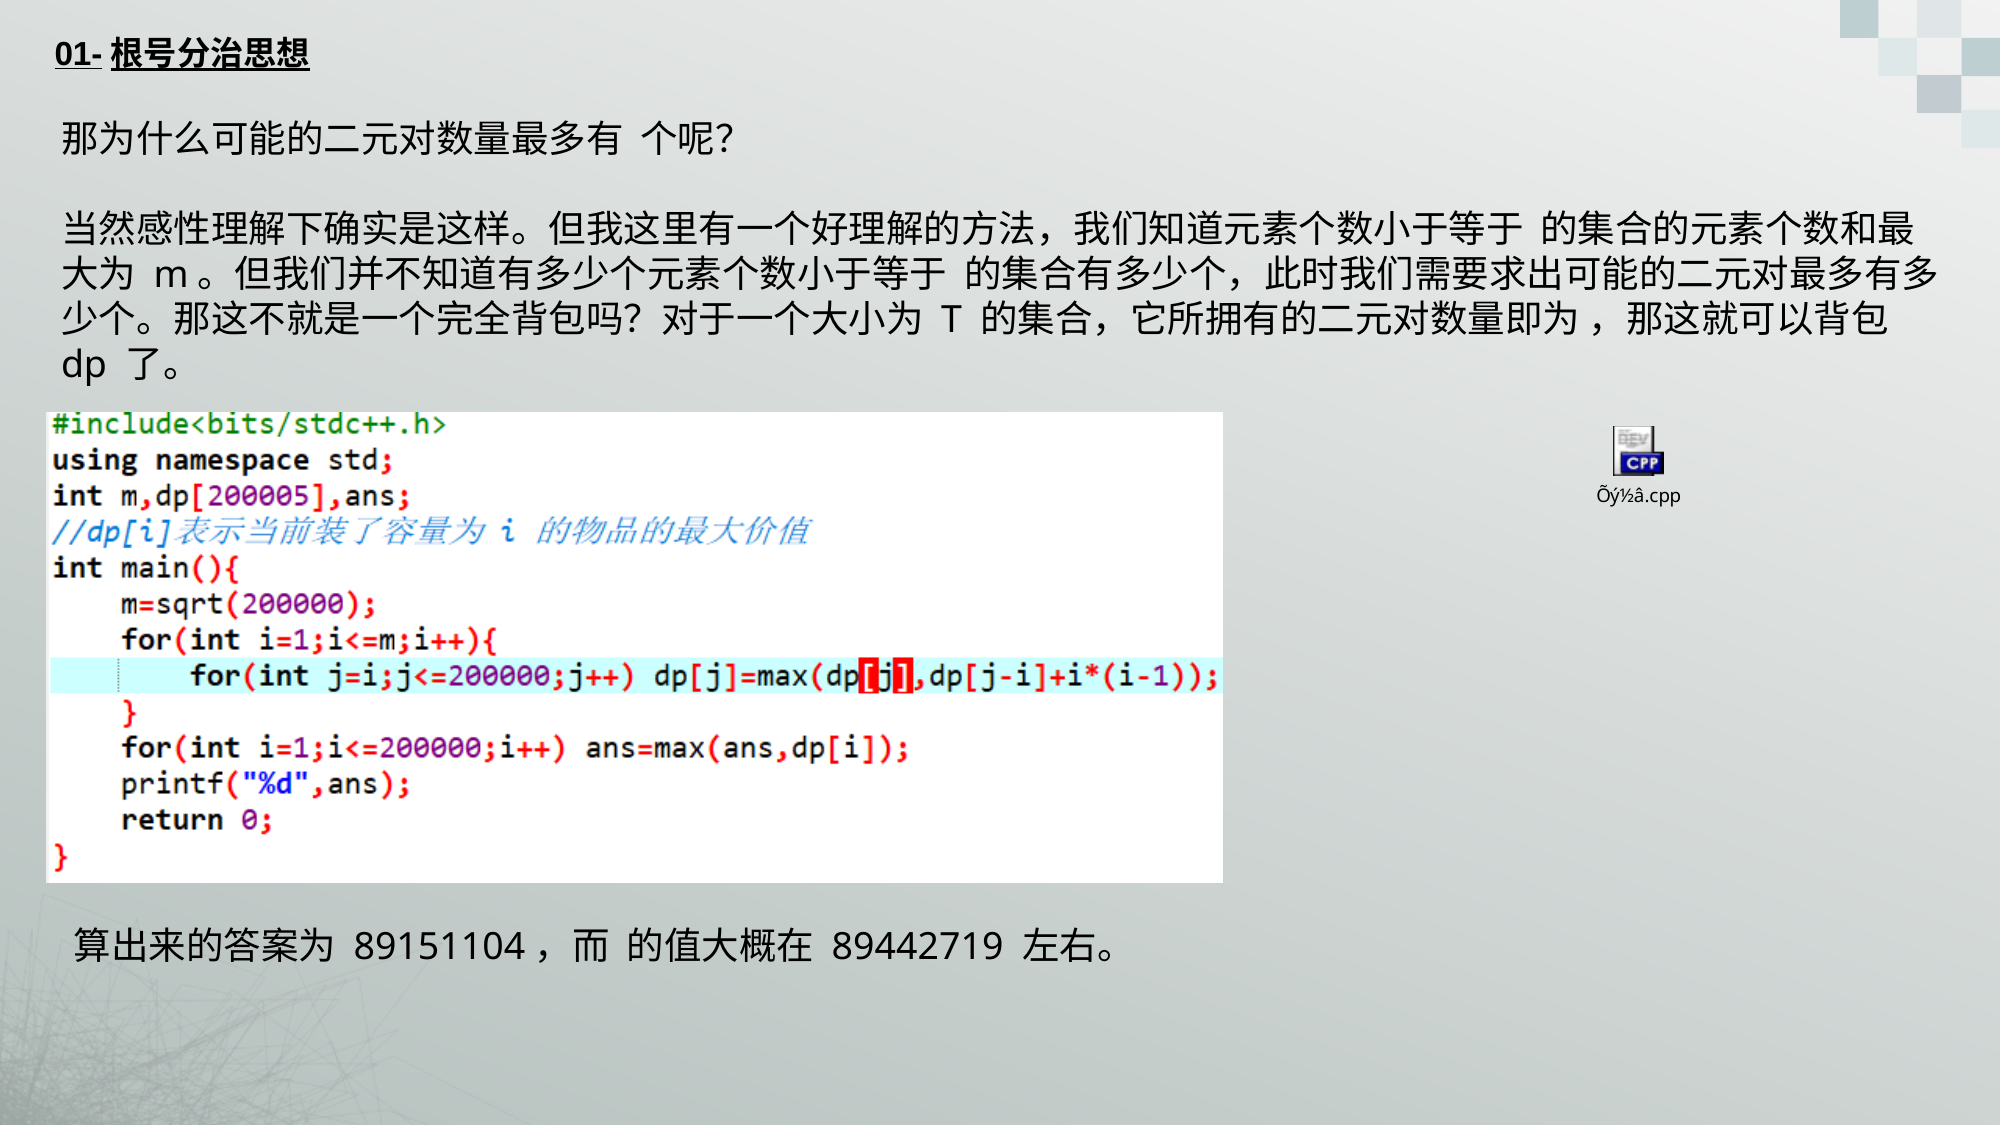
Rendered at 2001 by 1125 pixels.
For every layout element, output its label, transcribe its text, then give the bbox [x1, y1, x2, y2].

picture [0, 894, 532, 1125]
text_box 01-根号分治思想 [39, 24, 461, 80]
picture [46, 412, 1223, 883]
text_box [1558, 425, 1719, 536]
